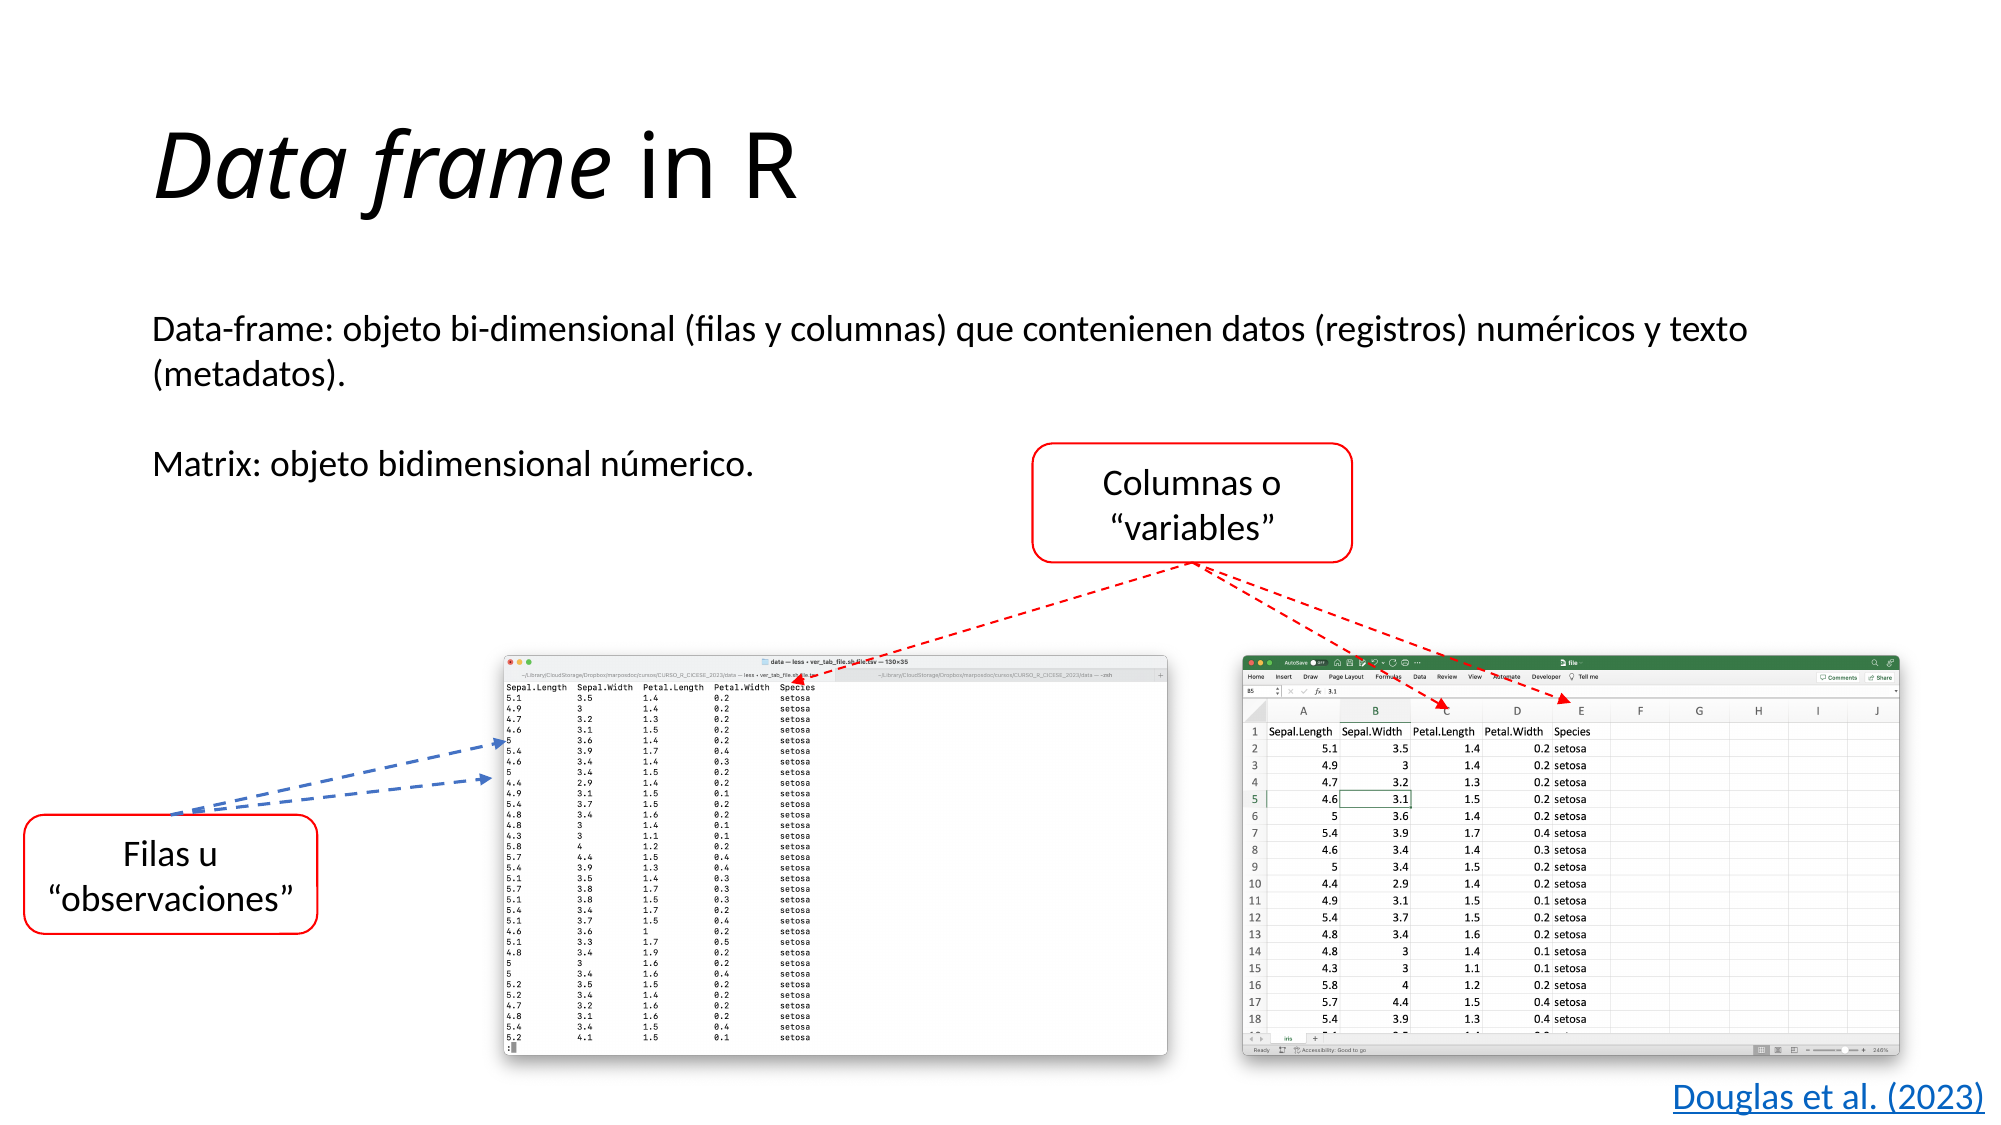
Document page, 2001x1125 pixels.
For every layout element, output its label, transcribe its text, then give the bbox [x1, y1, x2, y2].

text_box Filas u “observaciones” [23, 813, 319, 935]
picture [1216, 638, 1925, 1089]
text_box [170, 777, 493, 815]
title Data frame in R [137, 59, 1863, 278]
text_box Douglas et al. (2023) [1270, 1064, 2000, 1125]
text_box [1192, 562, 1449, 710]
text_box Columnas o “variables” [1031, 442, 1354, 562]
text_box Data-frame: objeto bi-dimensional (filas y columnas) que contenienen datos (registros) numéricos y texto (metadatos). Matrix: objeto bidimensional númerico. [137, 296, 1850, 492]
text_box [170, 741, 507, 815]
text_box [791, 562, 1192, 683]
picture [478, 638, 1193, 1089]
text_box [1449, 562, 1571, 703]
